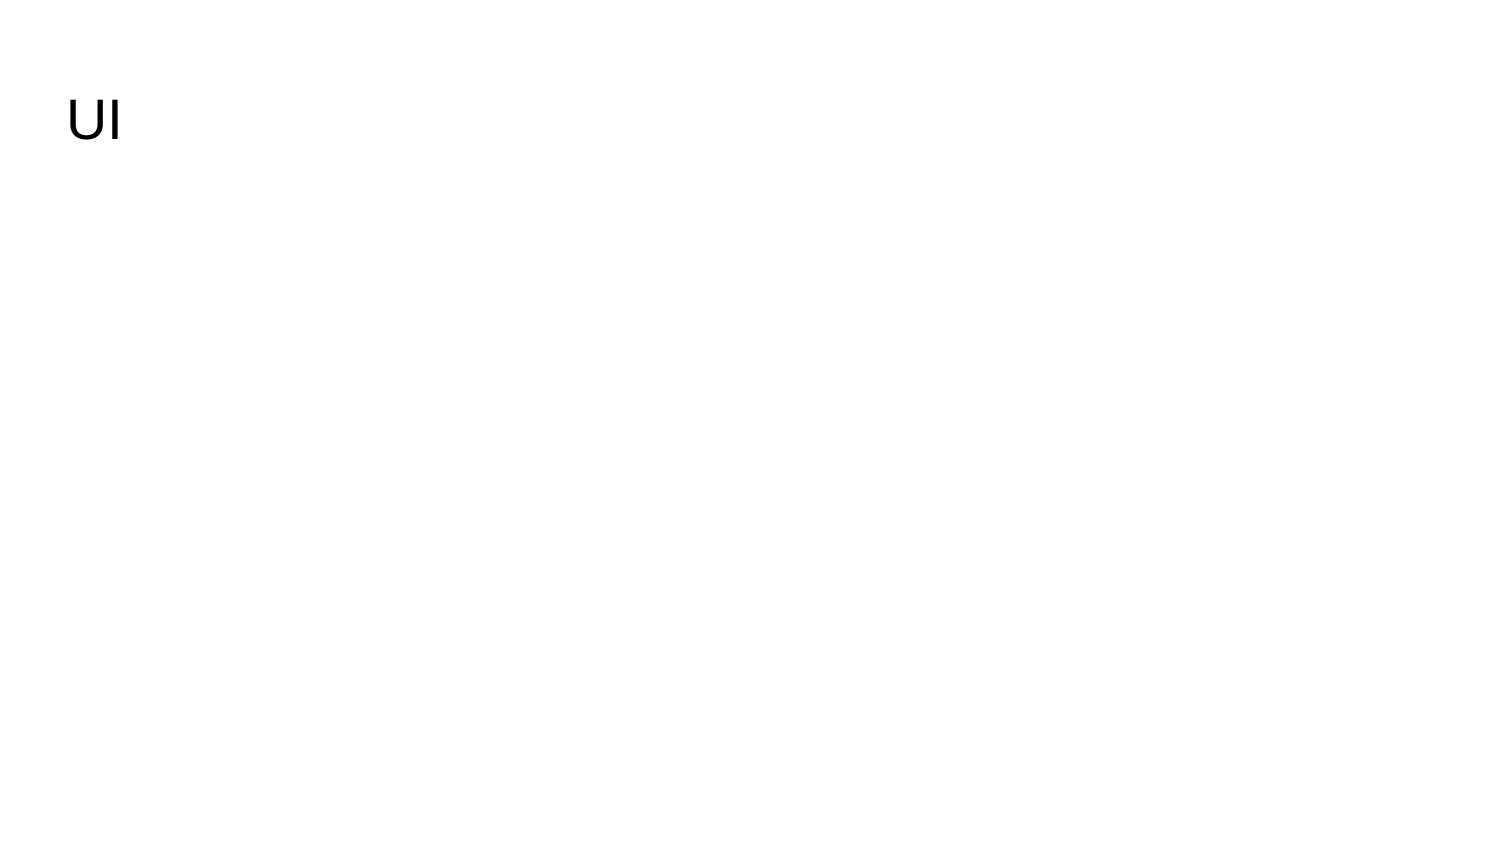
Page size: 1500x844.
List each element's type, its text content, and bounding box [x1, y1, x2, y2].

title UI [51, 72, 1449, 167]
